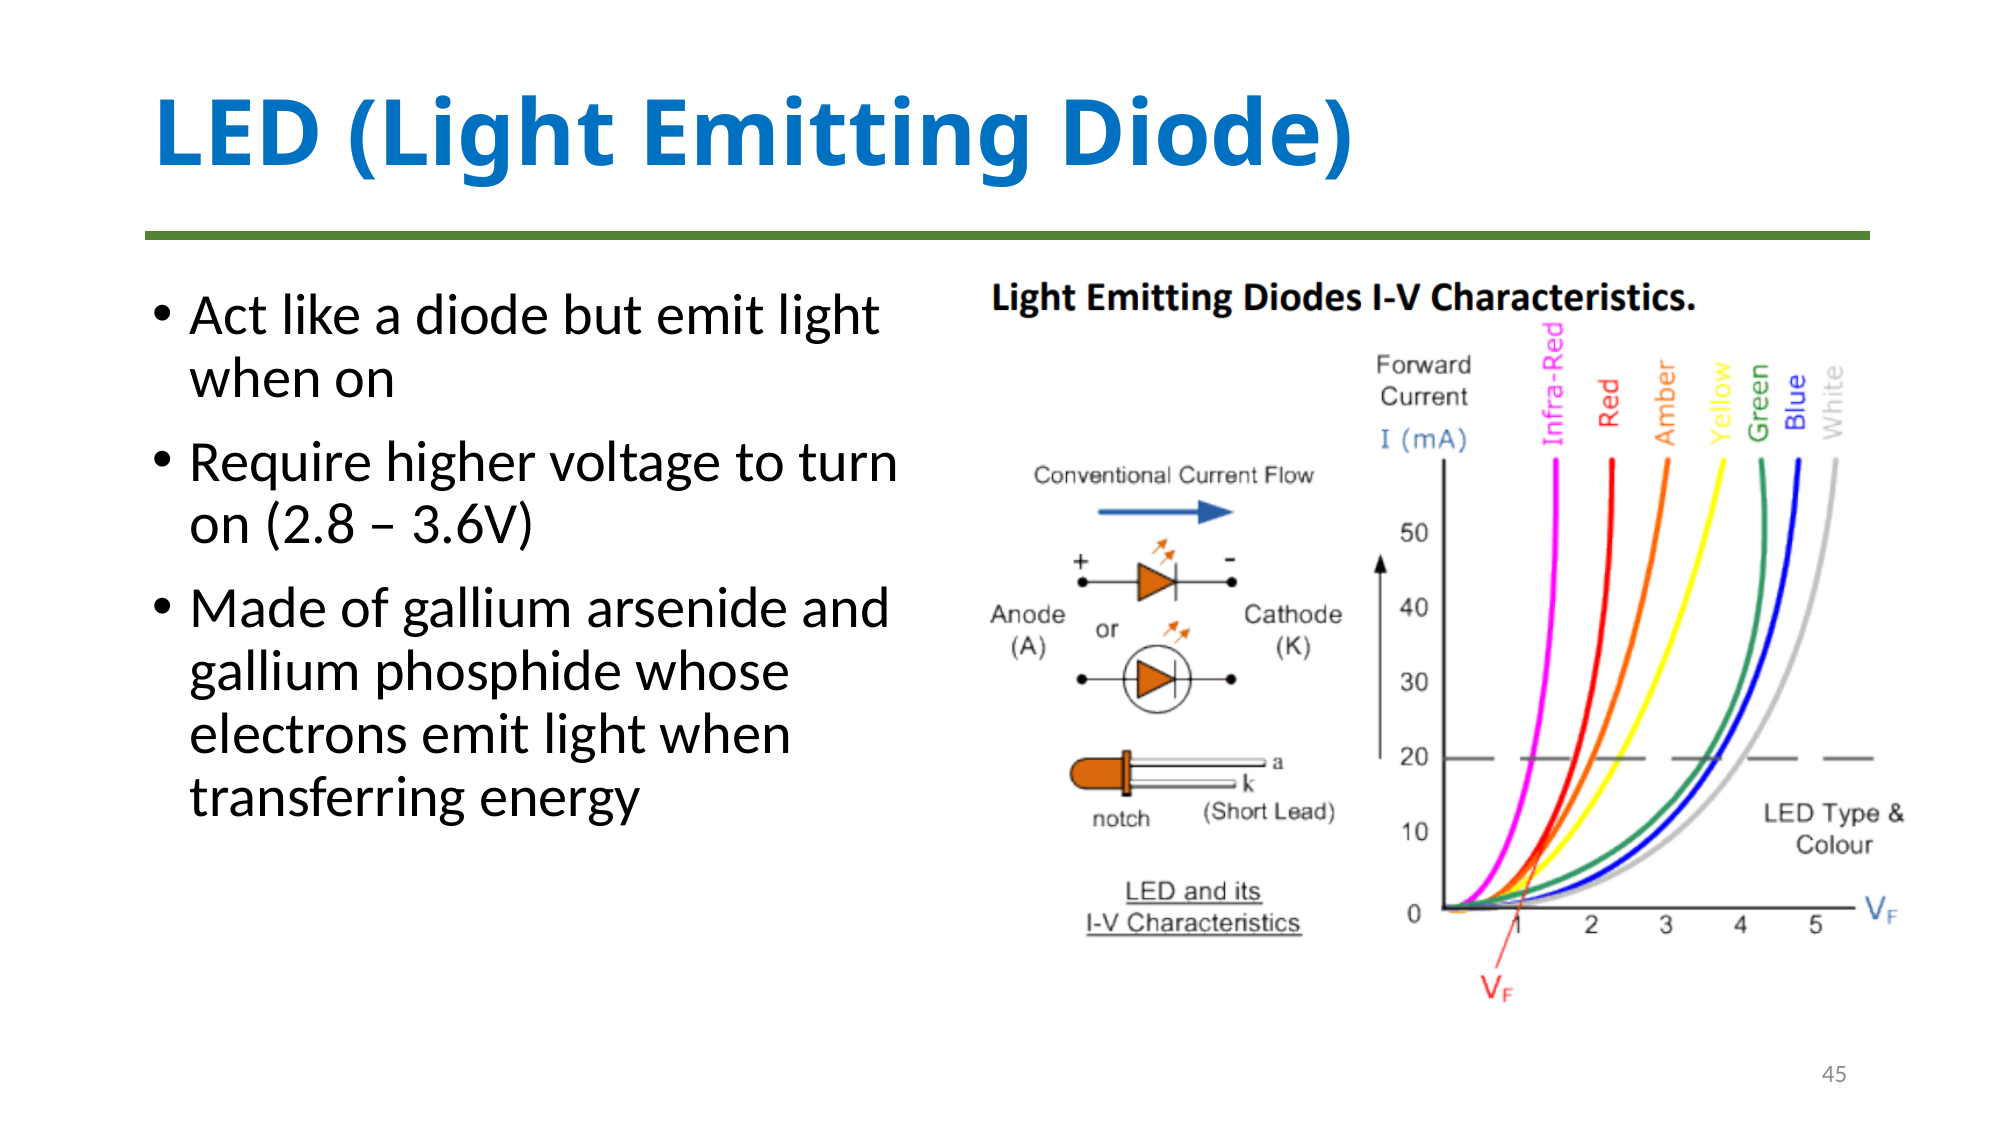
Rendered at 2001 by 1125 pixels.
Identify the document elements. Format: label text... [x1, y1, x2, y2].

title LED (Light Emitting Diode) [137, 59, 1863, 212]
text_box Act like a diode but emit light when on Require higher voltage to turn on (2.8 – 3.6V) Made of gallium arsenide and gallium phosphide whose electrons emit light when transferring energy [137, 276, 964, 992]
picture [980, 259, 1963, 1004]
slide_number 45 [1412, 1042, 1863, 1103]
